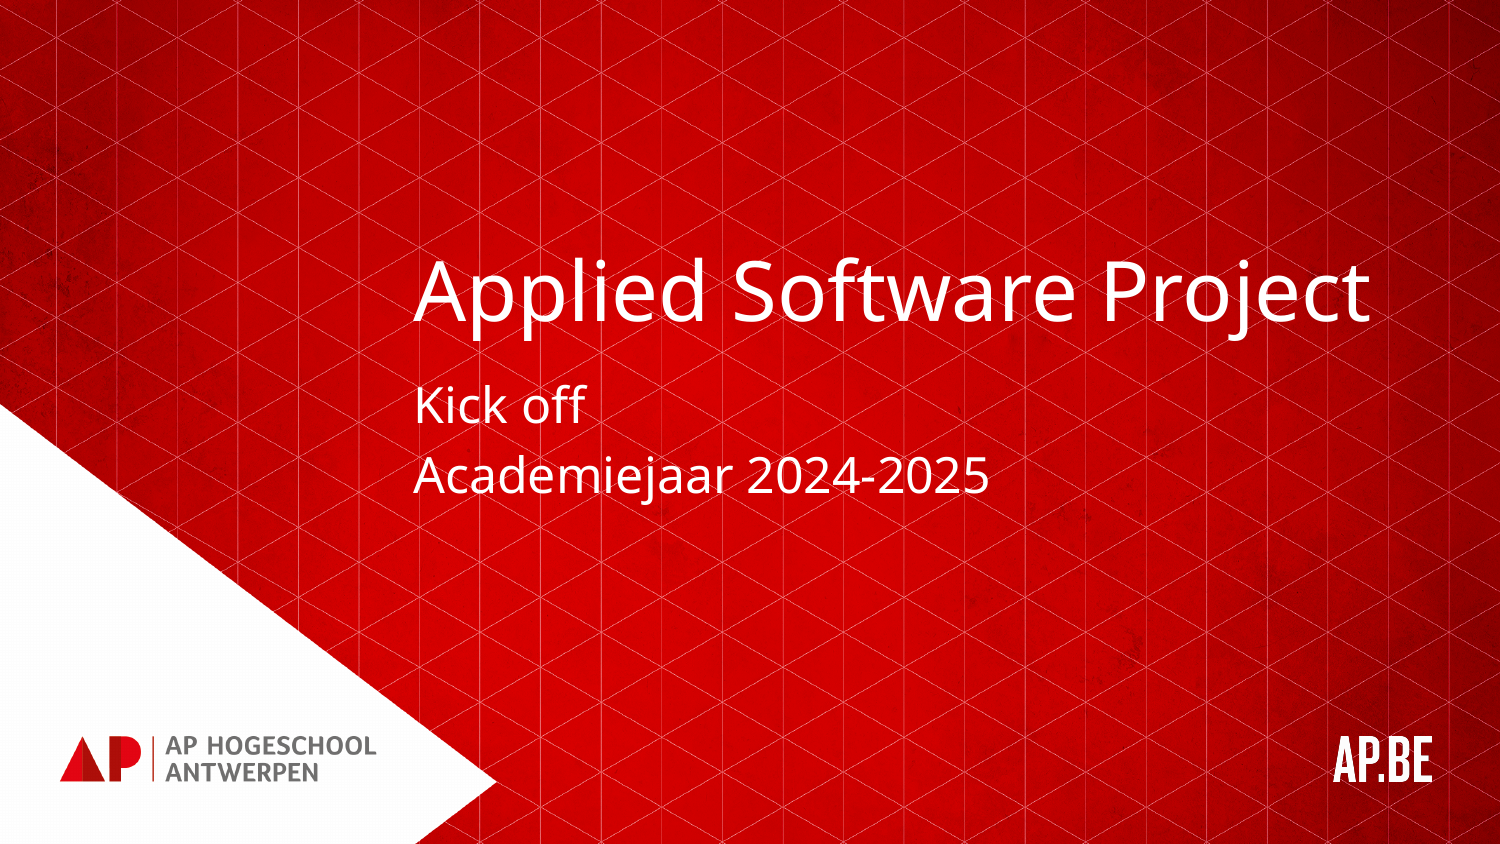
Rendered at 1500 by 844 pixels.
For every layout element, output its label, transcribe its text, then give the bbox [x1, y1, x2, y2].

subtitle Kick off Academiejaar 2024-2025 [398, 372, 1313, 486]
title Applied Software Project [398, 137, 1454, 348]
picture [0, 0, 1500, 844]
